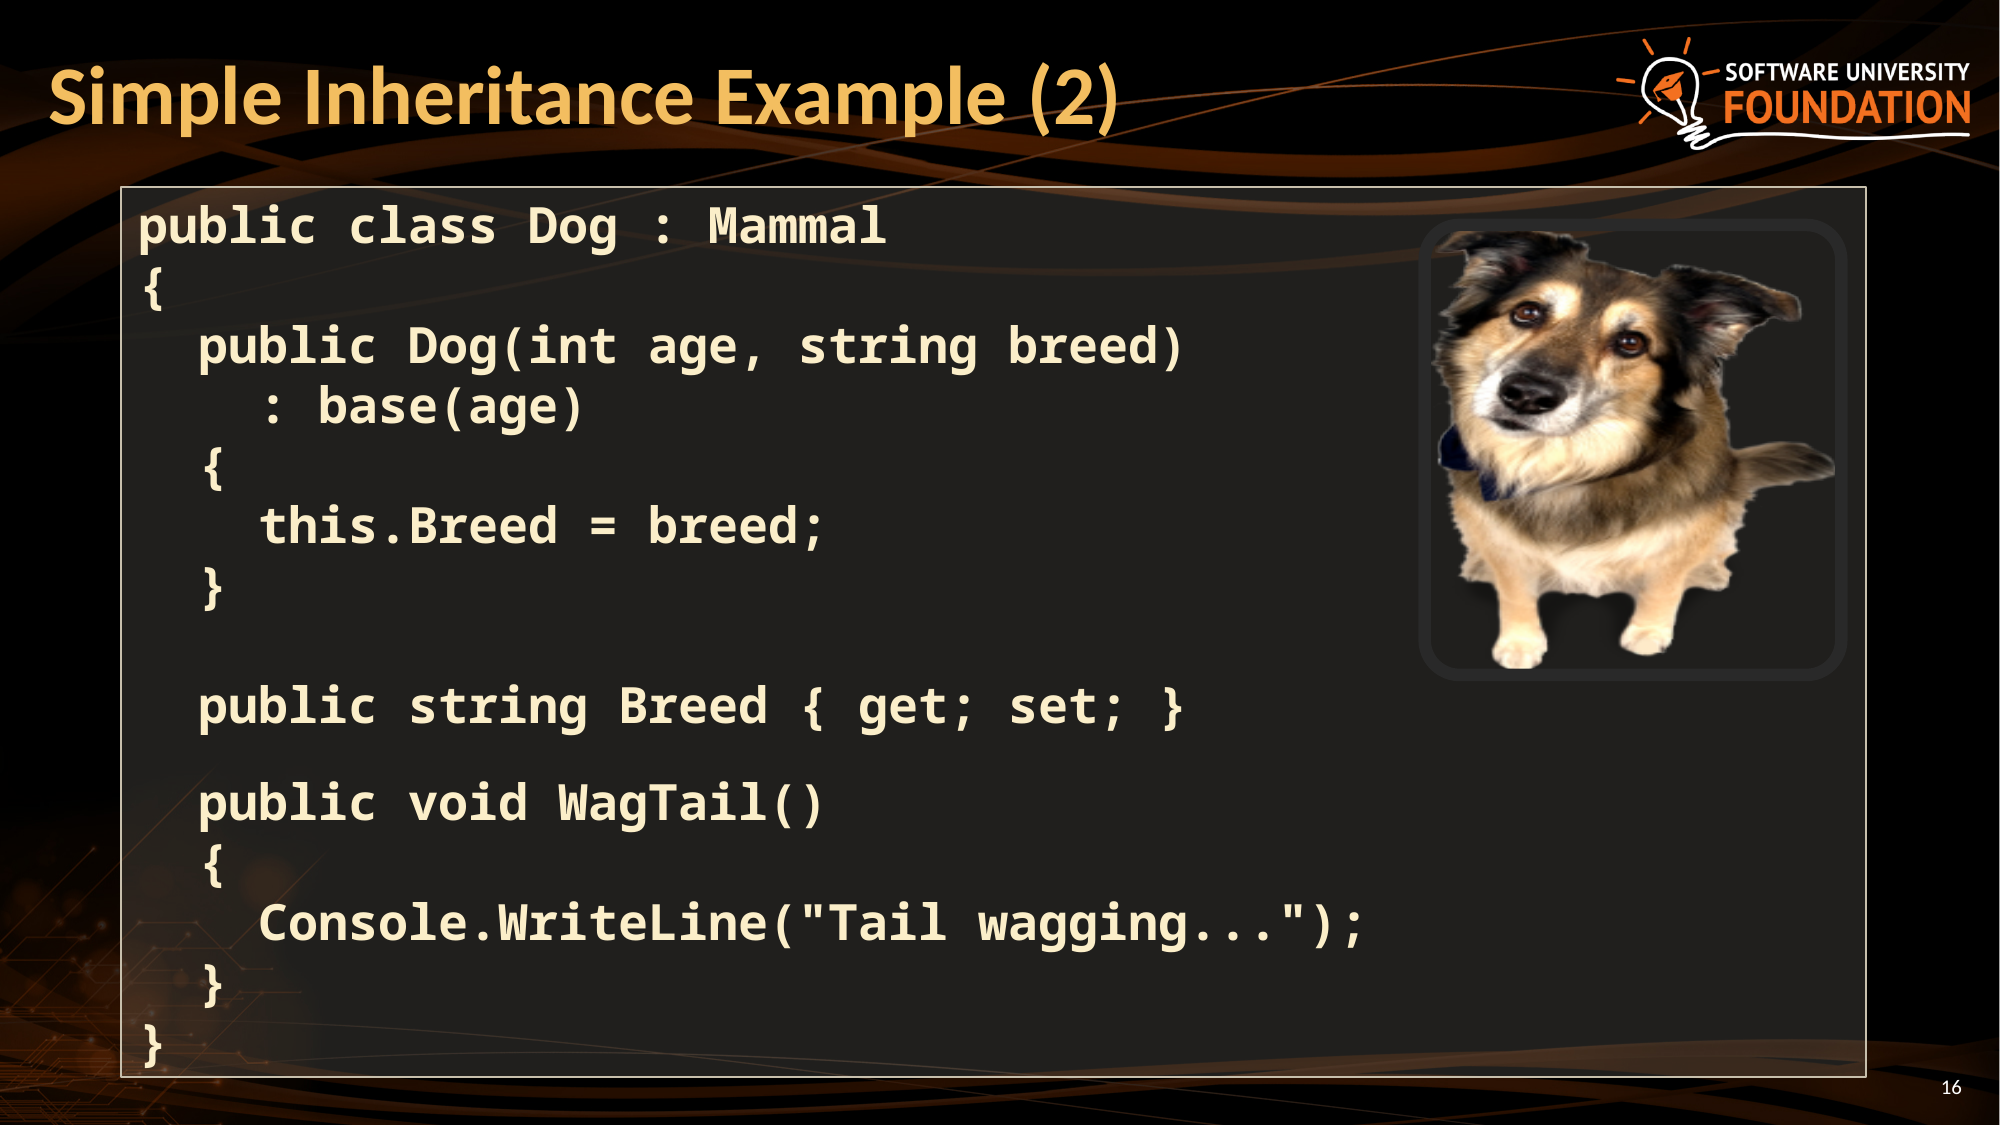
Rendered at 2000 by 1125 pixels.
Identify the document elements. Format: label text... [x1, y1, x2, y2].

title Simple Inheritance Example (2) [30, 6, 1602, 189]
picture [0, 0, 2000, 1125]
slide_number 16 [1897, 1070, 1968, 1103]
list public class Dog : Mammal { public Dog(int age, string breed) : base(age) { this.Breed = breed; } public string Breed { get; set; } public void WagTail() { Console.WriteLine("Tail wagging..."); } } [120, 187, 1867, 1077]
